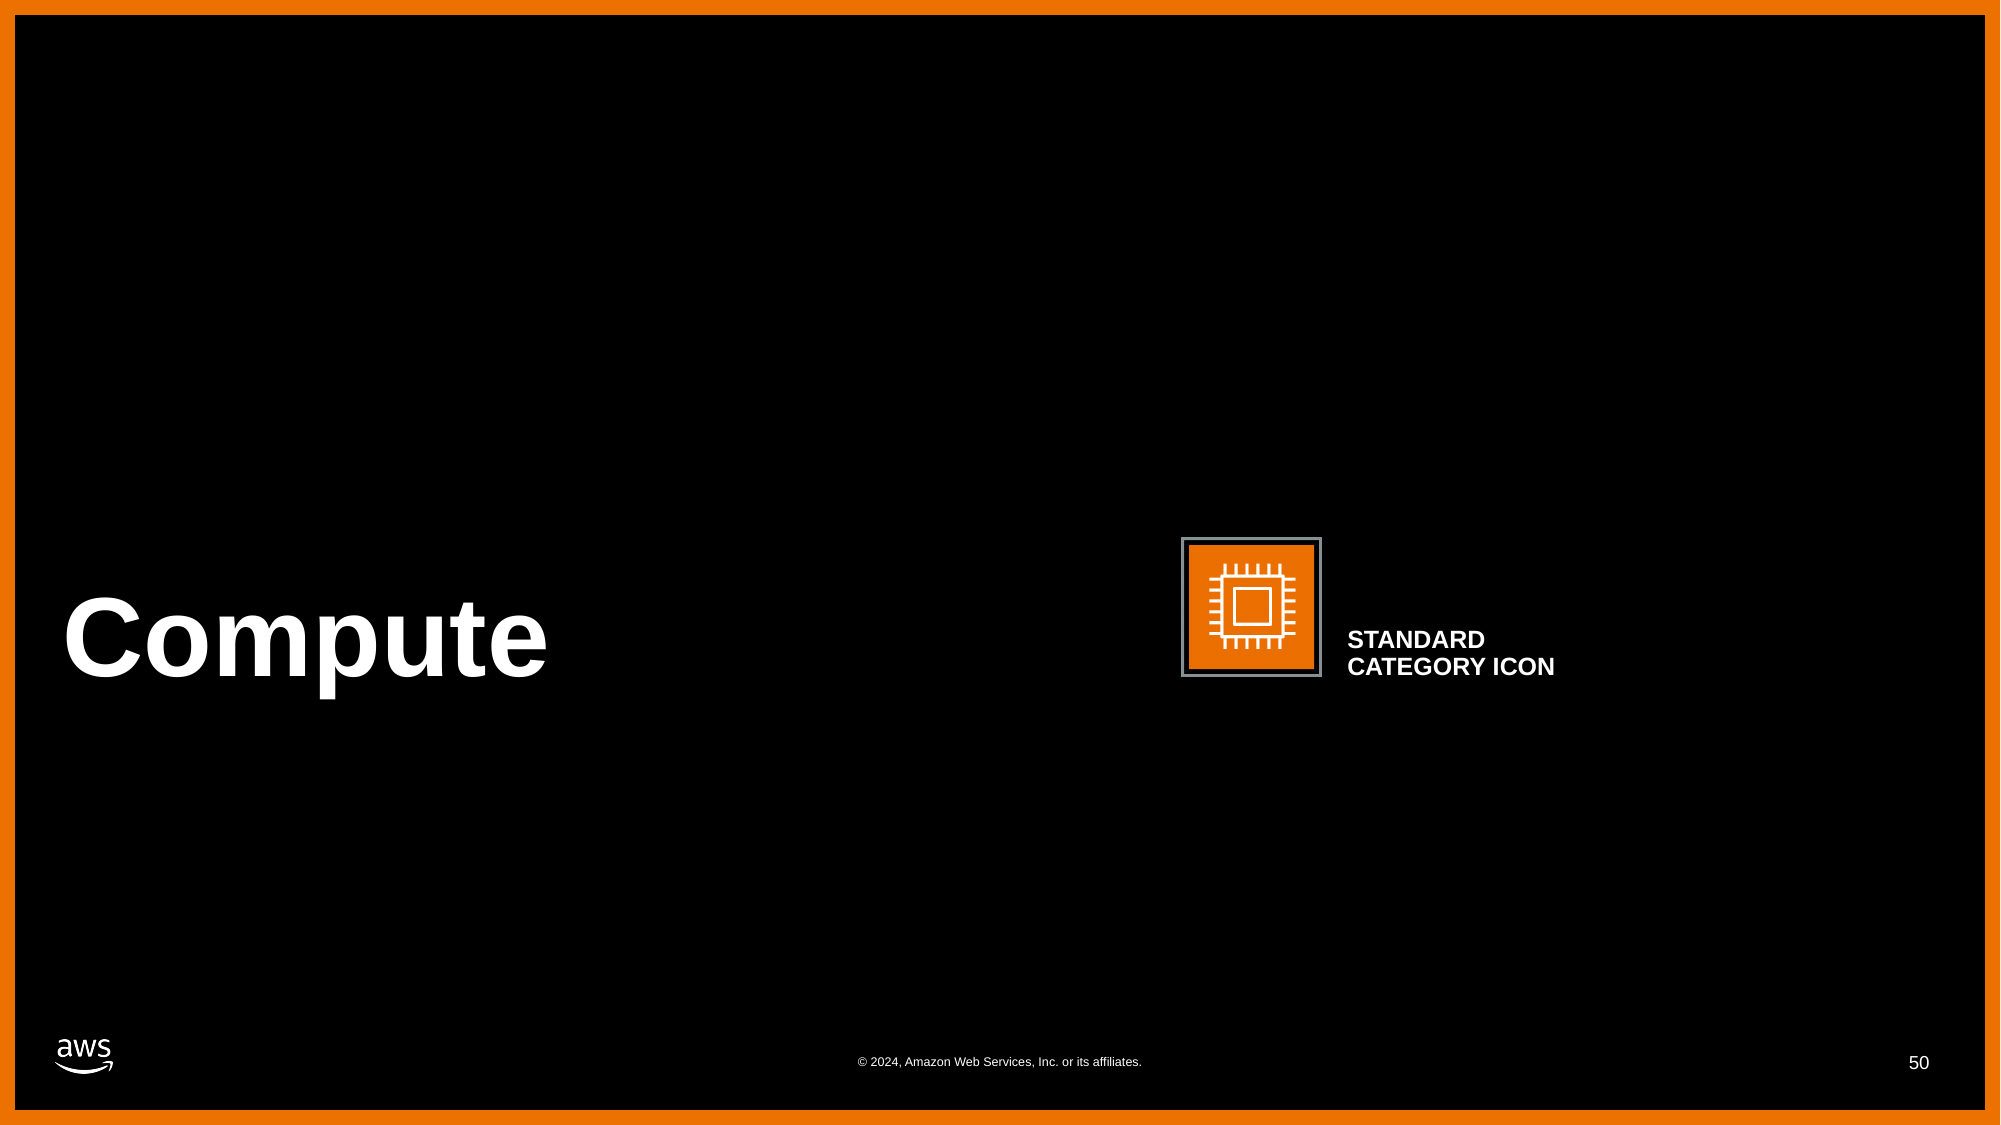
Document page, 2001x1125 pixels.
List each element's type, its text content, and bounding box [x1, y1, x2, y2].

picture [55, 1039, 113, 1074]
footer © 2024, Amazon Web Services, Inc. or its affiliates. [662, 1031, 1338, 1092]
title Compute [47, 339, 1393, 709]
slide_number 50 [1494, 1031, 1945, 1092]
text_box STANDARD CATEGORY ICON [1332, 541, 1780, 689]
picture [1181, 537, 1322, 677]
